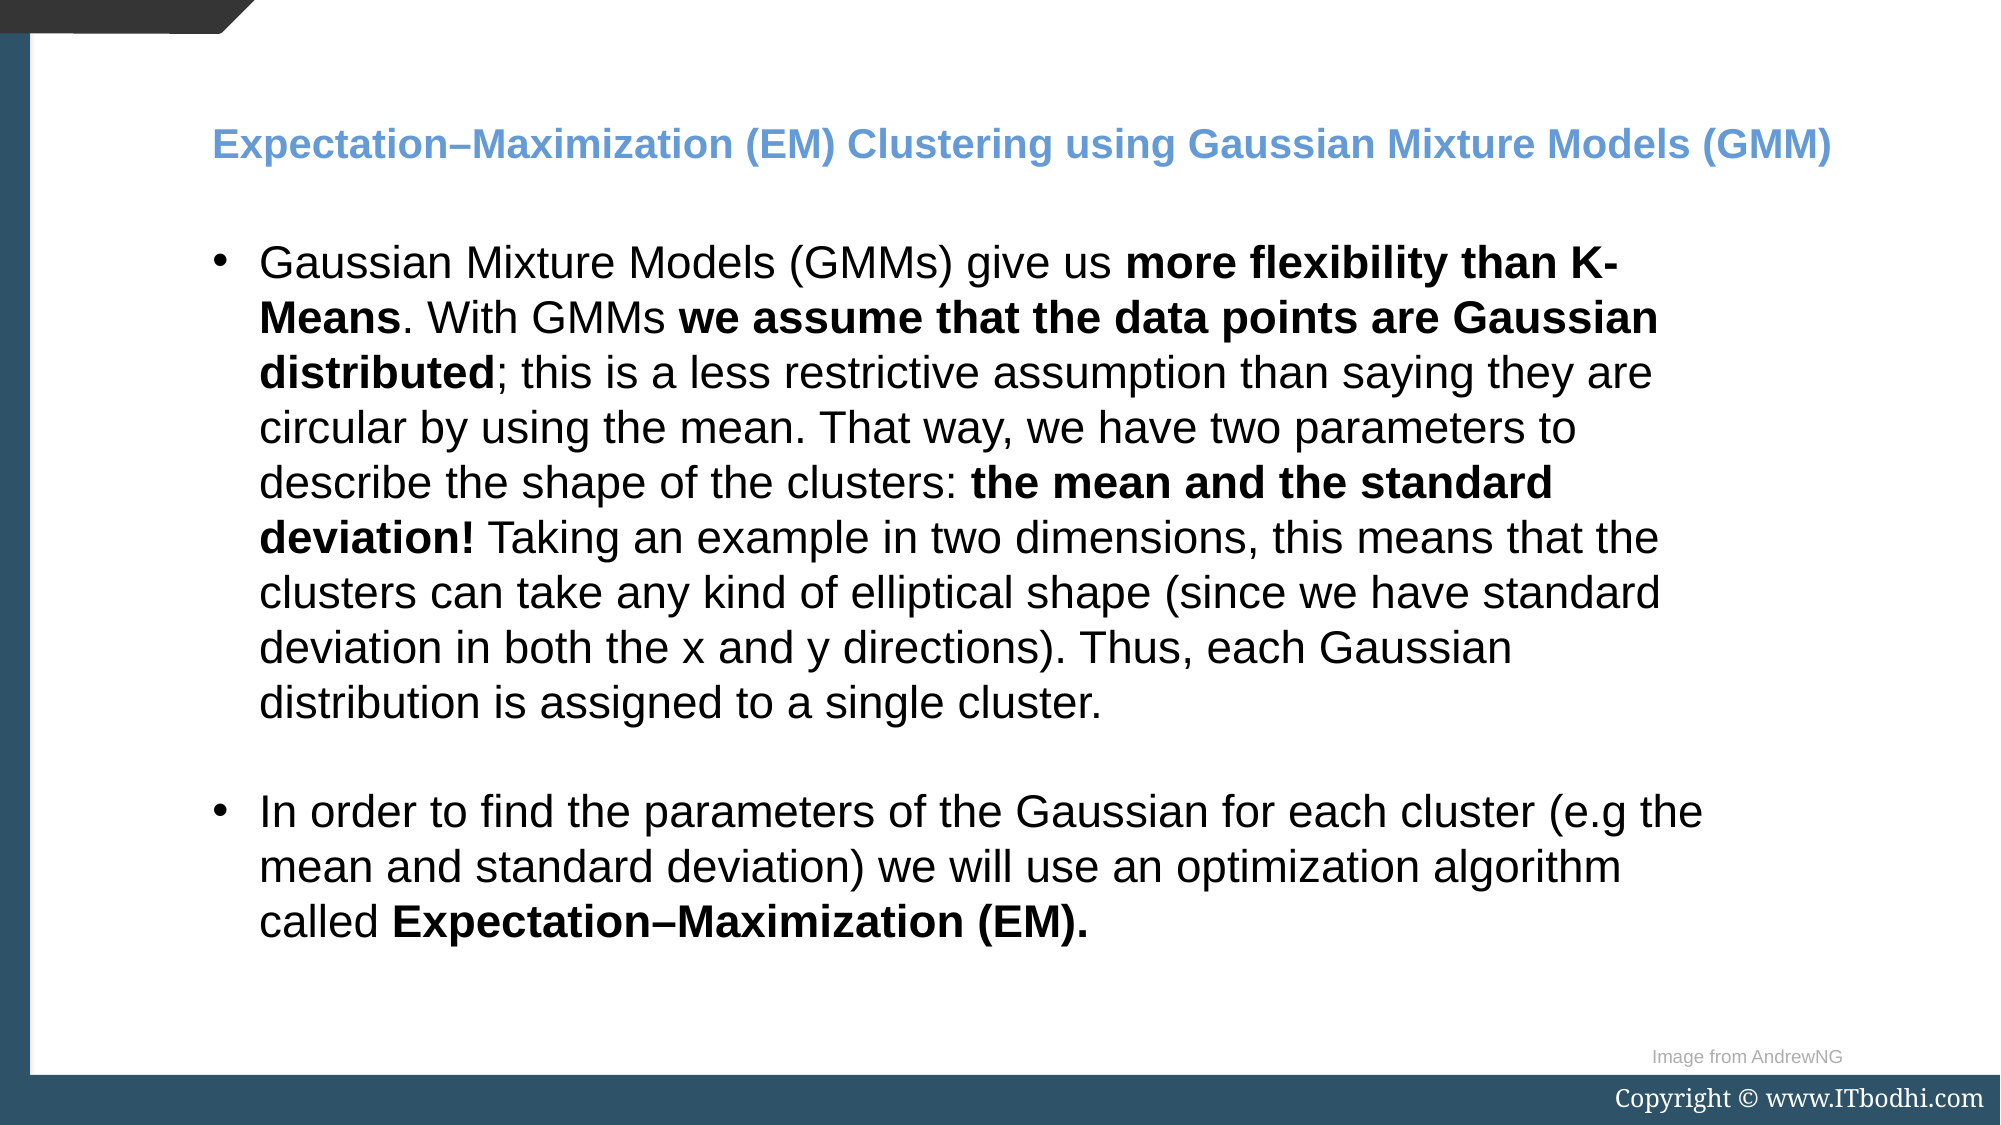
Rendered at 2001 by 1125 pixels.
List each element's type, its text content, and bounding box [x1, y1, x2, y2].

text_box Image from AndrewNG [1637, 1037, 2000, 1075]
text_box Gaussian Mixture Models (GMMs) give us more flexibility than K-Means. With GMMs we assume that the data points are Gaussian distributed; this is a less restrictive assumption than saying they are circular by using the mean. That way, we have two parameters to describe the shape of the clusters: the mean and the standard deviation! Taking an example in two dimensions, this means that the clusters can take any kind of elliptical shape (since we have standard deviation in both the x and y directions). Thus, each Gaussian distribution is assigned to a single cluster. In order to find the parameters of the Gaussian for each cluster (e.g the mean and standard deviation) we will use an optimization algorithm called Expectation–Maximization (EM). [197, 224, 1738, 1015]
text_box Copyright © www.ITbodhi.com [24, 1074, 2000, 1125]
text_box Expectation–Maximization (EM) Clustering using Gaussian Mixture Models (GMM) [197, 109, 1857, 255]
